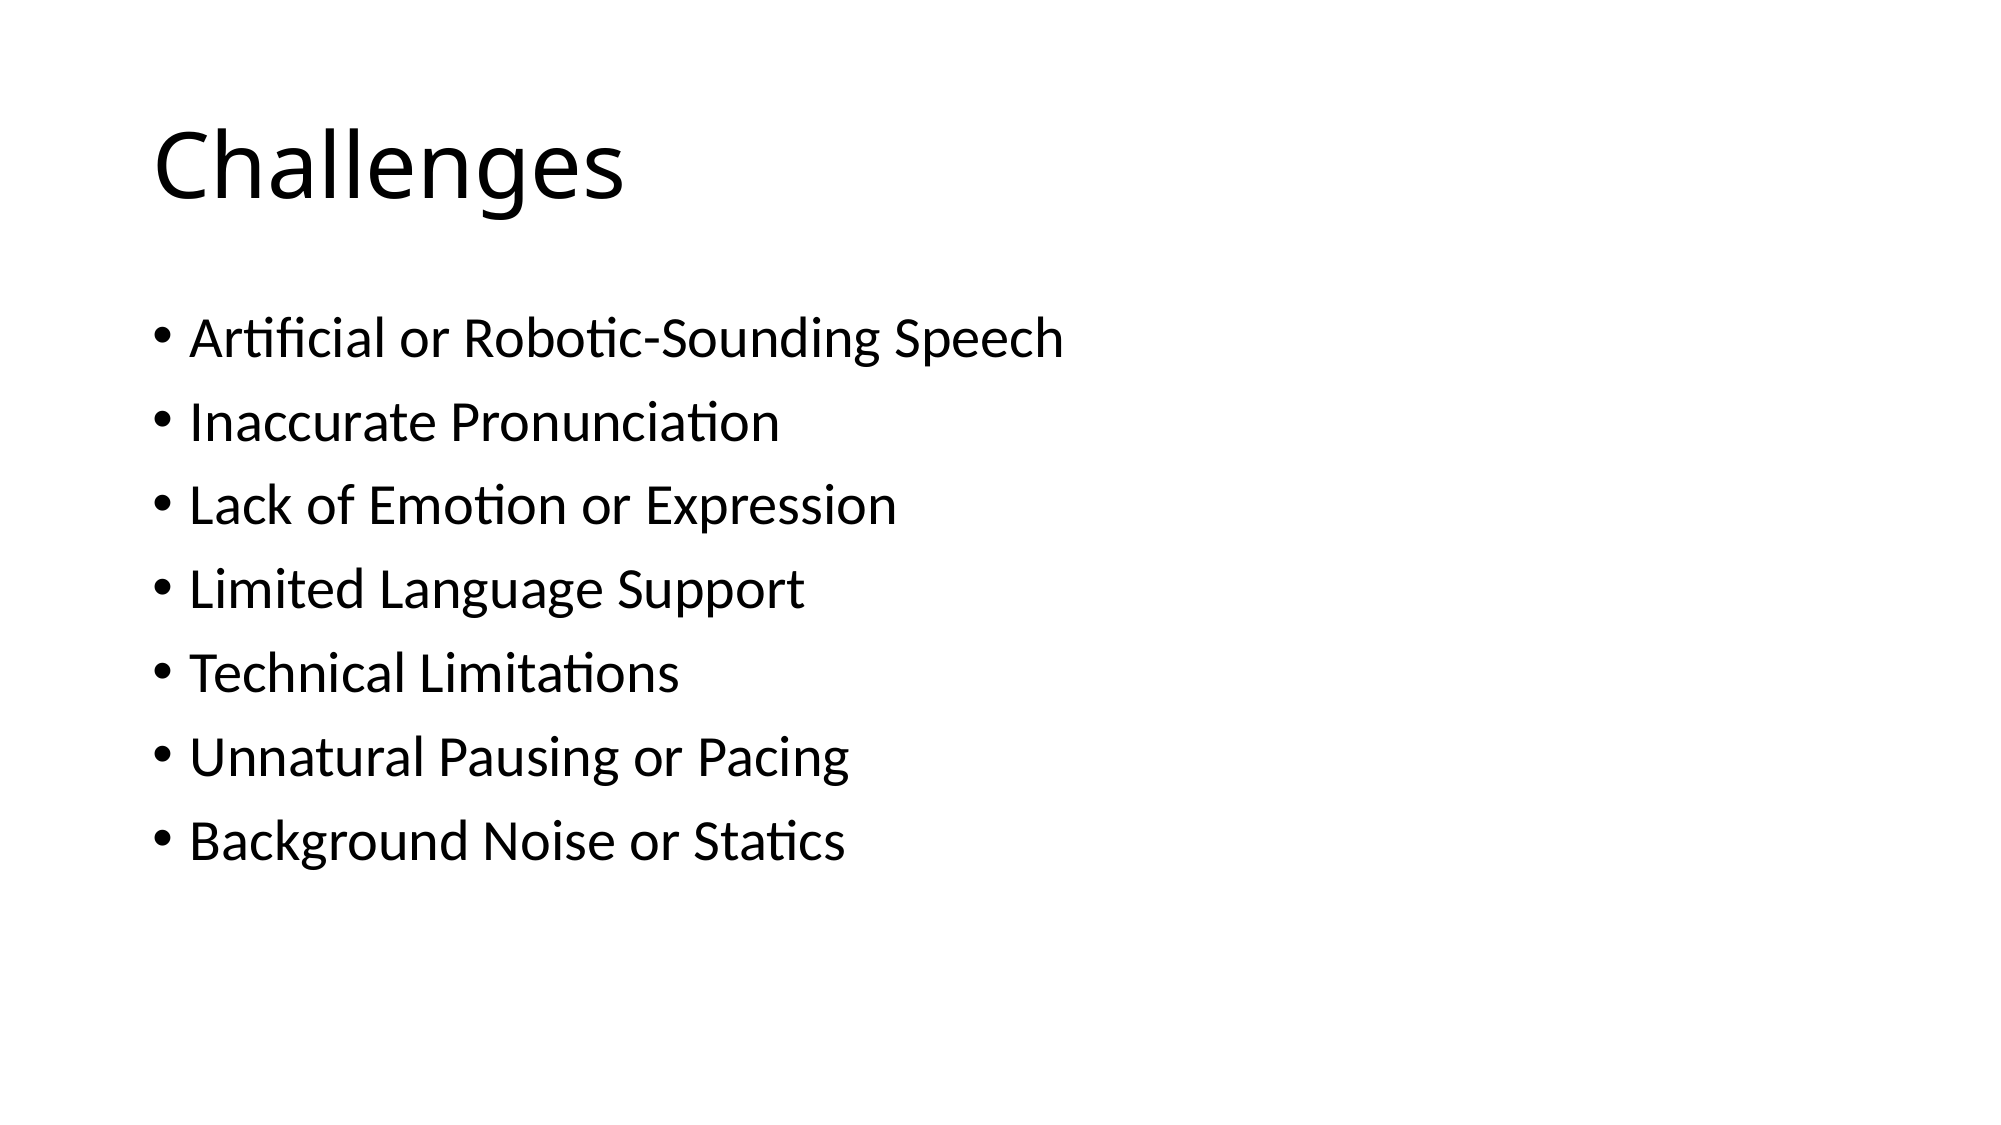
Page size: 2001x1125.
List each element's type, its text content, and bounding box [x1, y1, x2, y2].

title Challenges [137, 59, 1863, 278]
list Artificial or Robotic-Sounding Speech Inaccurate Pronunciation Lack of Emotion or Expression Limited Language Support Technical Limitations Unnatural Pausing or Pacing Background Noise or Statics [137, 299, 1863, 1014]
